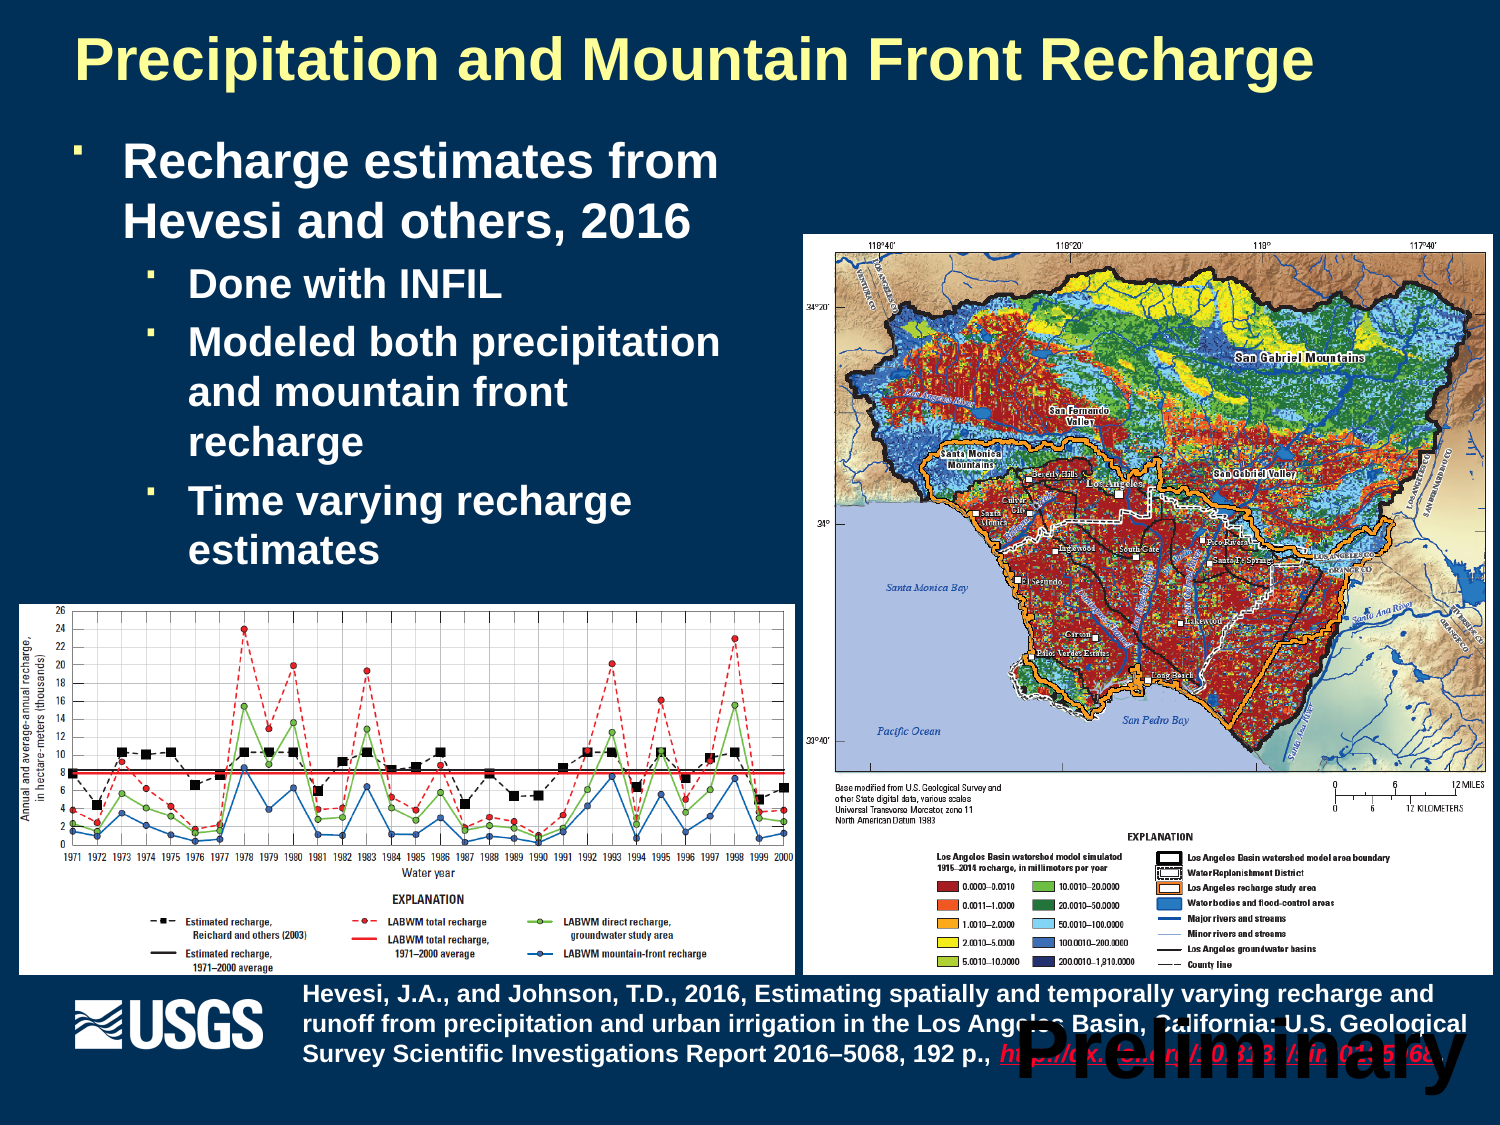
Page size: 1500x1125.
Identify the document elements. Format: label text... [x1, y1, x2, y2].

title Precipitation and Mountain Front Recharge [59, 12, 1500, 100]
text_box Preliminary [999, 987, 1488, 1103]
picture [19, 604, 796, 976]
list Recharge estimates from Hevesi and others, 2016 Done with INFIL Modeled both precipitation and mountain front recharge Time varying recharge estimates [51, 120, 764, 580]
text_box Hevesi, J.A., and Johnson, T.D., 2016, Estimating spatially and temporally varying recharge and runoff from precipitation and urban irrigation in the Los Angeles Basin, California: U.S. Geological Survey Scientific Investigations Report 2016–5068, 192 p., http://dx.doi.org/10.3133/sir20165068. [287, 970, 1500, 1037]
picture [803, 234, 1493, 976]
